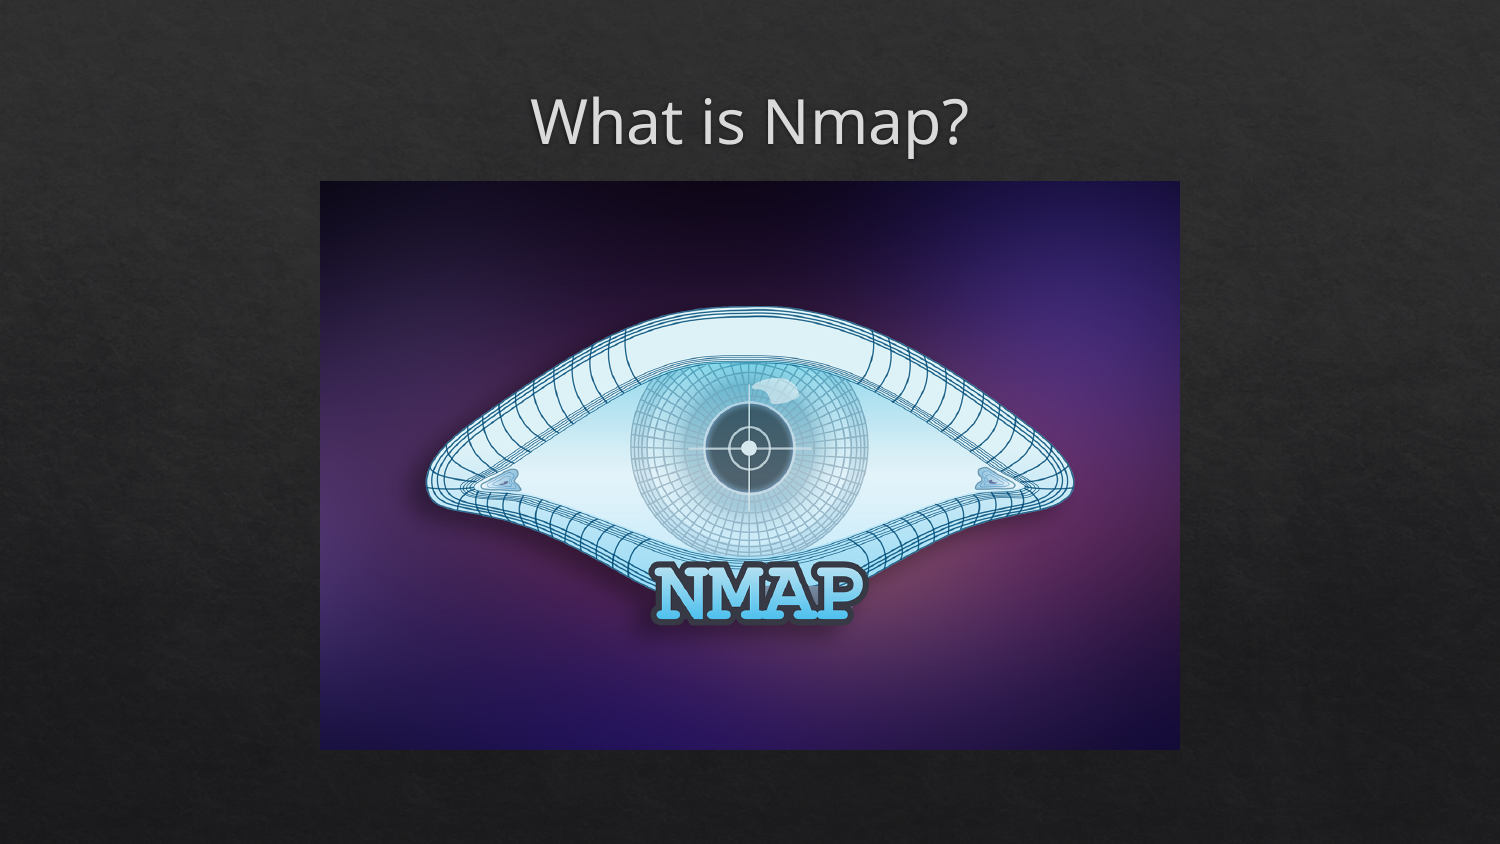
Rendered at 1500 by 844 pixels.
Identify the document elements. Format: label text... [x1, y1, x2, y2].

title What is Nmap? [118, 72, 1382, 167]
picture [320, 181, 1180, 751]
